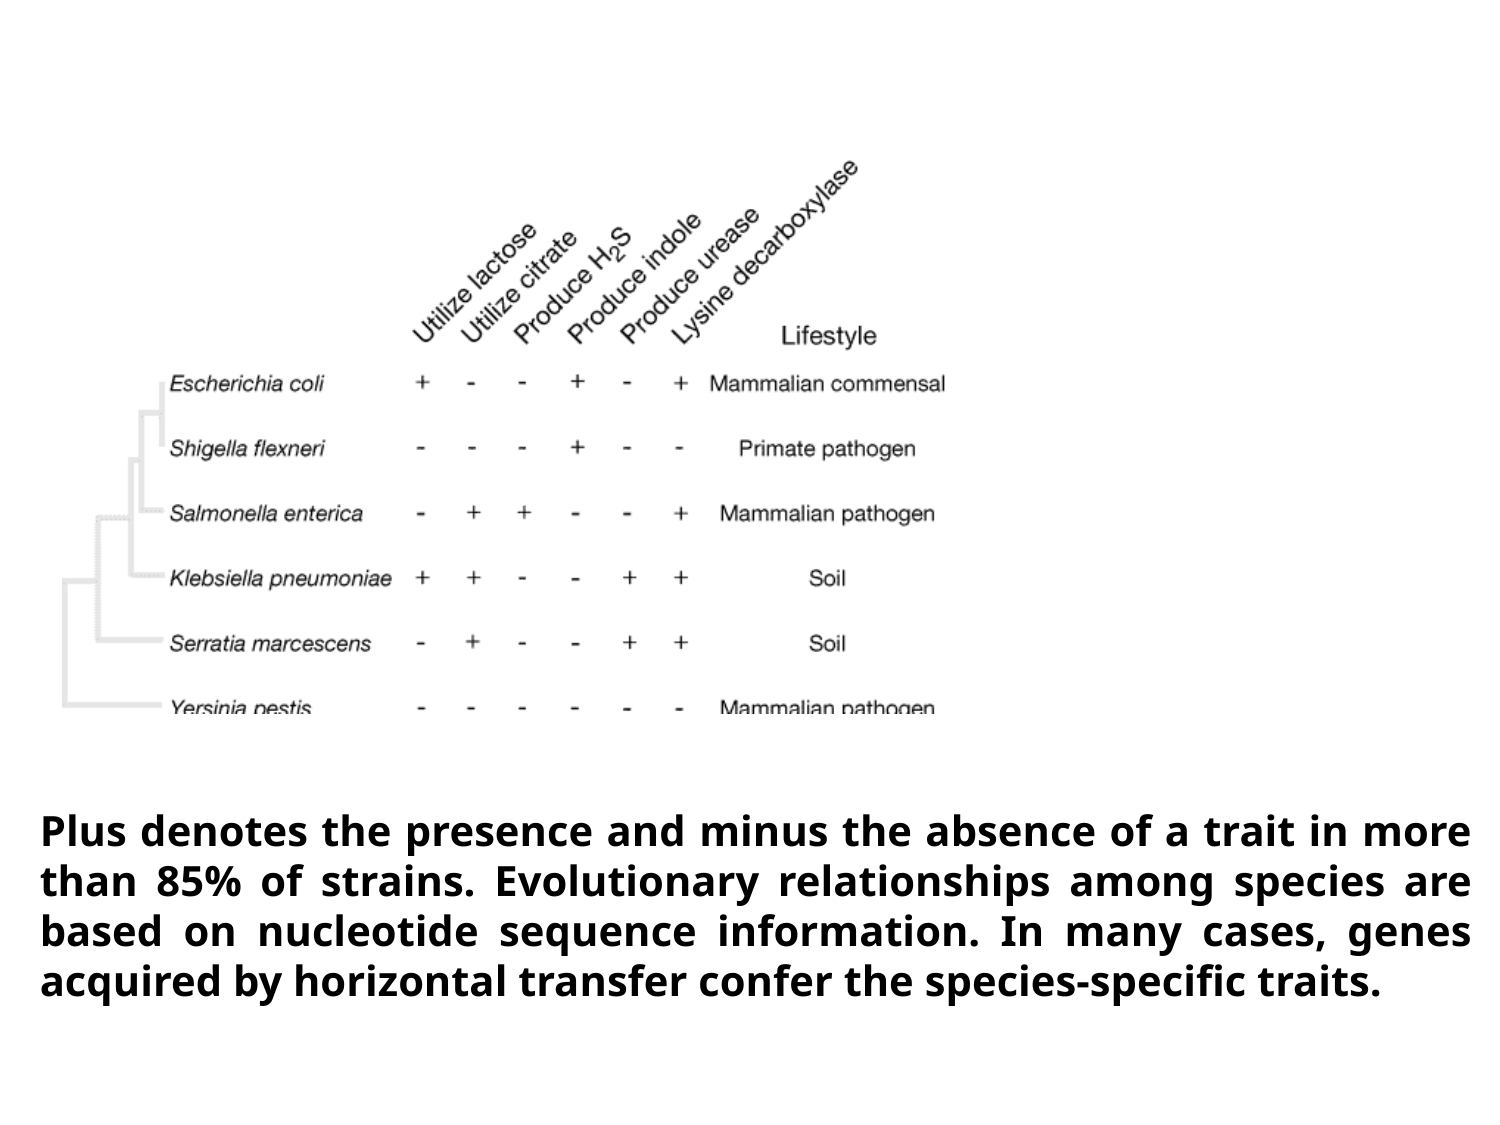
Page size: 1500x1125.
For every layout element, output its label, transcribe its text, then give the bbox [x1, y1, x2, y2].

text_box Plus denotes the presence and minus the absence of a trait in more than 85% of strains. Evolutionary relationships among species are based on nucleotide sequence information. In many cases, genes acquired by horizontal transfer confer the species-specific traits. [24, 797, 1488, 1013]
picture [62, 149, 946, 714]
